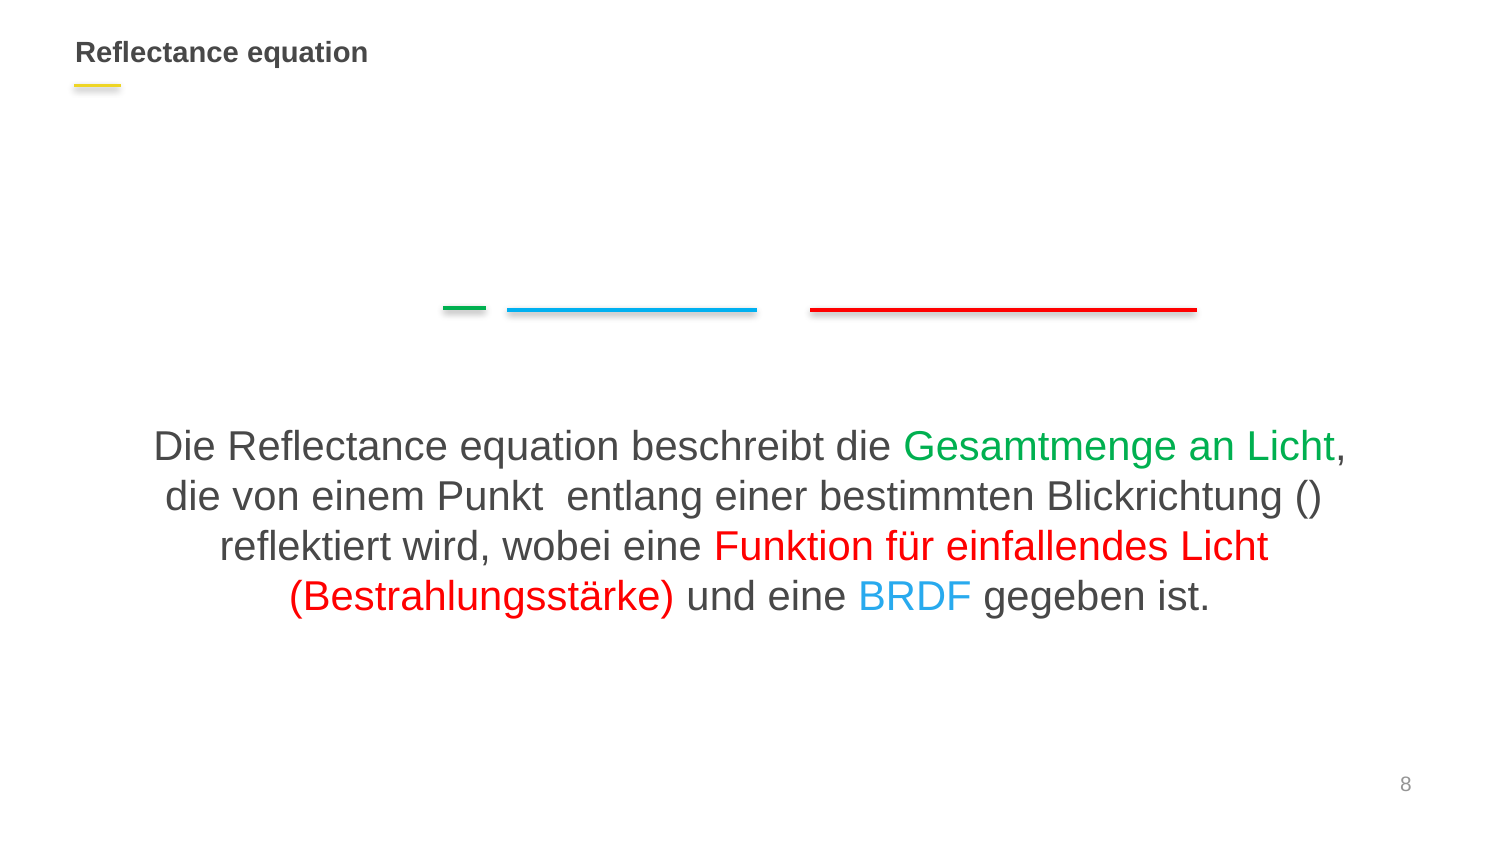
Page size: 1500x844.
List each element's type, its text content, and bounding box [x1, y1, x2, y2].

title Reflectance equation [75, 21, 1419, 80]
